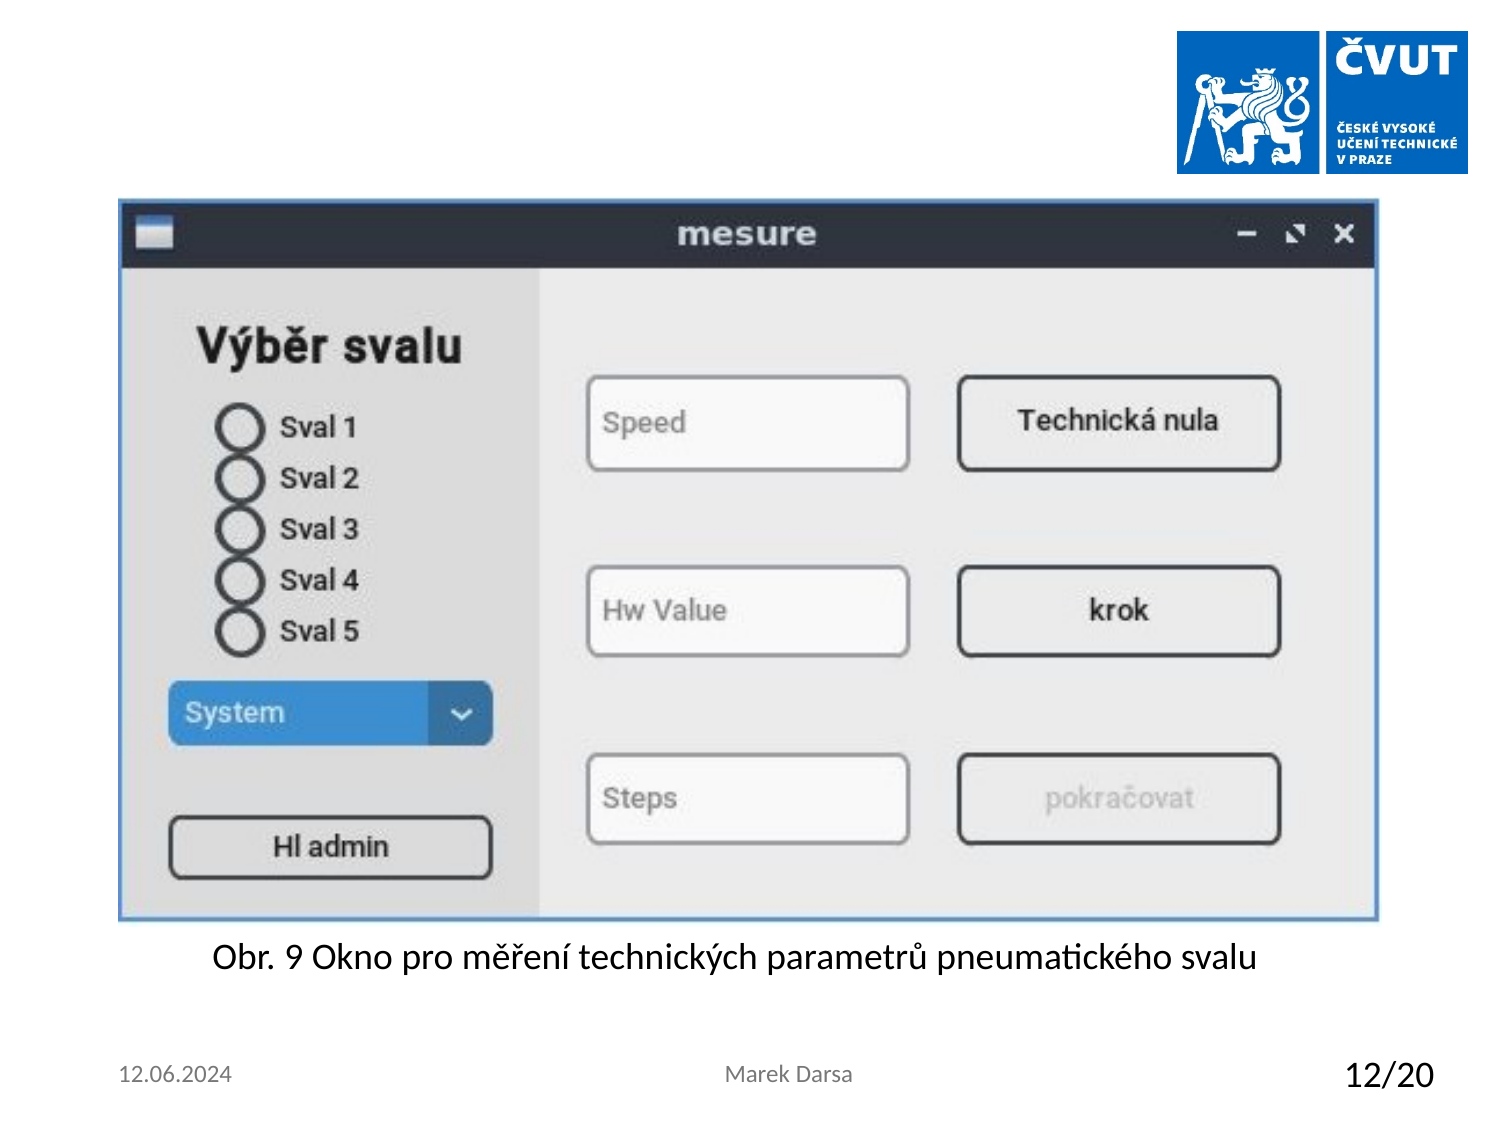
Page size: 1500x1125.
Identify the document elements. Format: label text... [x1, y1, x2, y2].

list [118, 197, 1382, 928]
picture [1177, 31, 1468, 174]
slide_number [103, 1042, 441, 1103]
footer Marek Darsa [535, 1042, 1043, 1103]
text_box Obr. 9 Okno pro měření technických parametrů pneumatického svalu [197, 928, 1302, 984]
